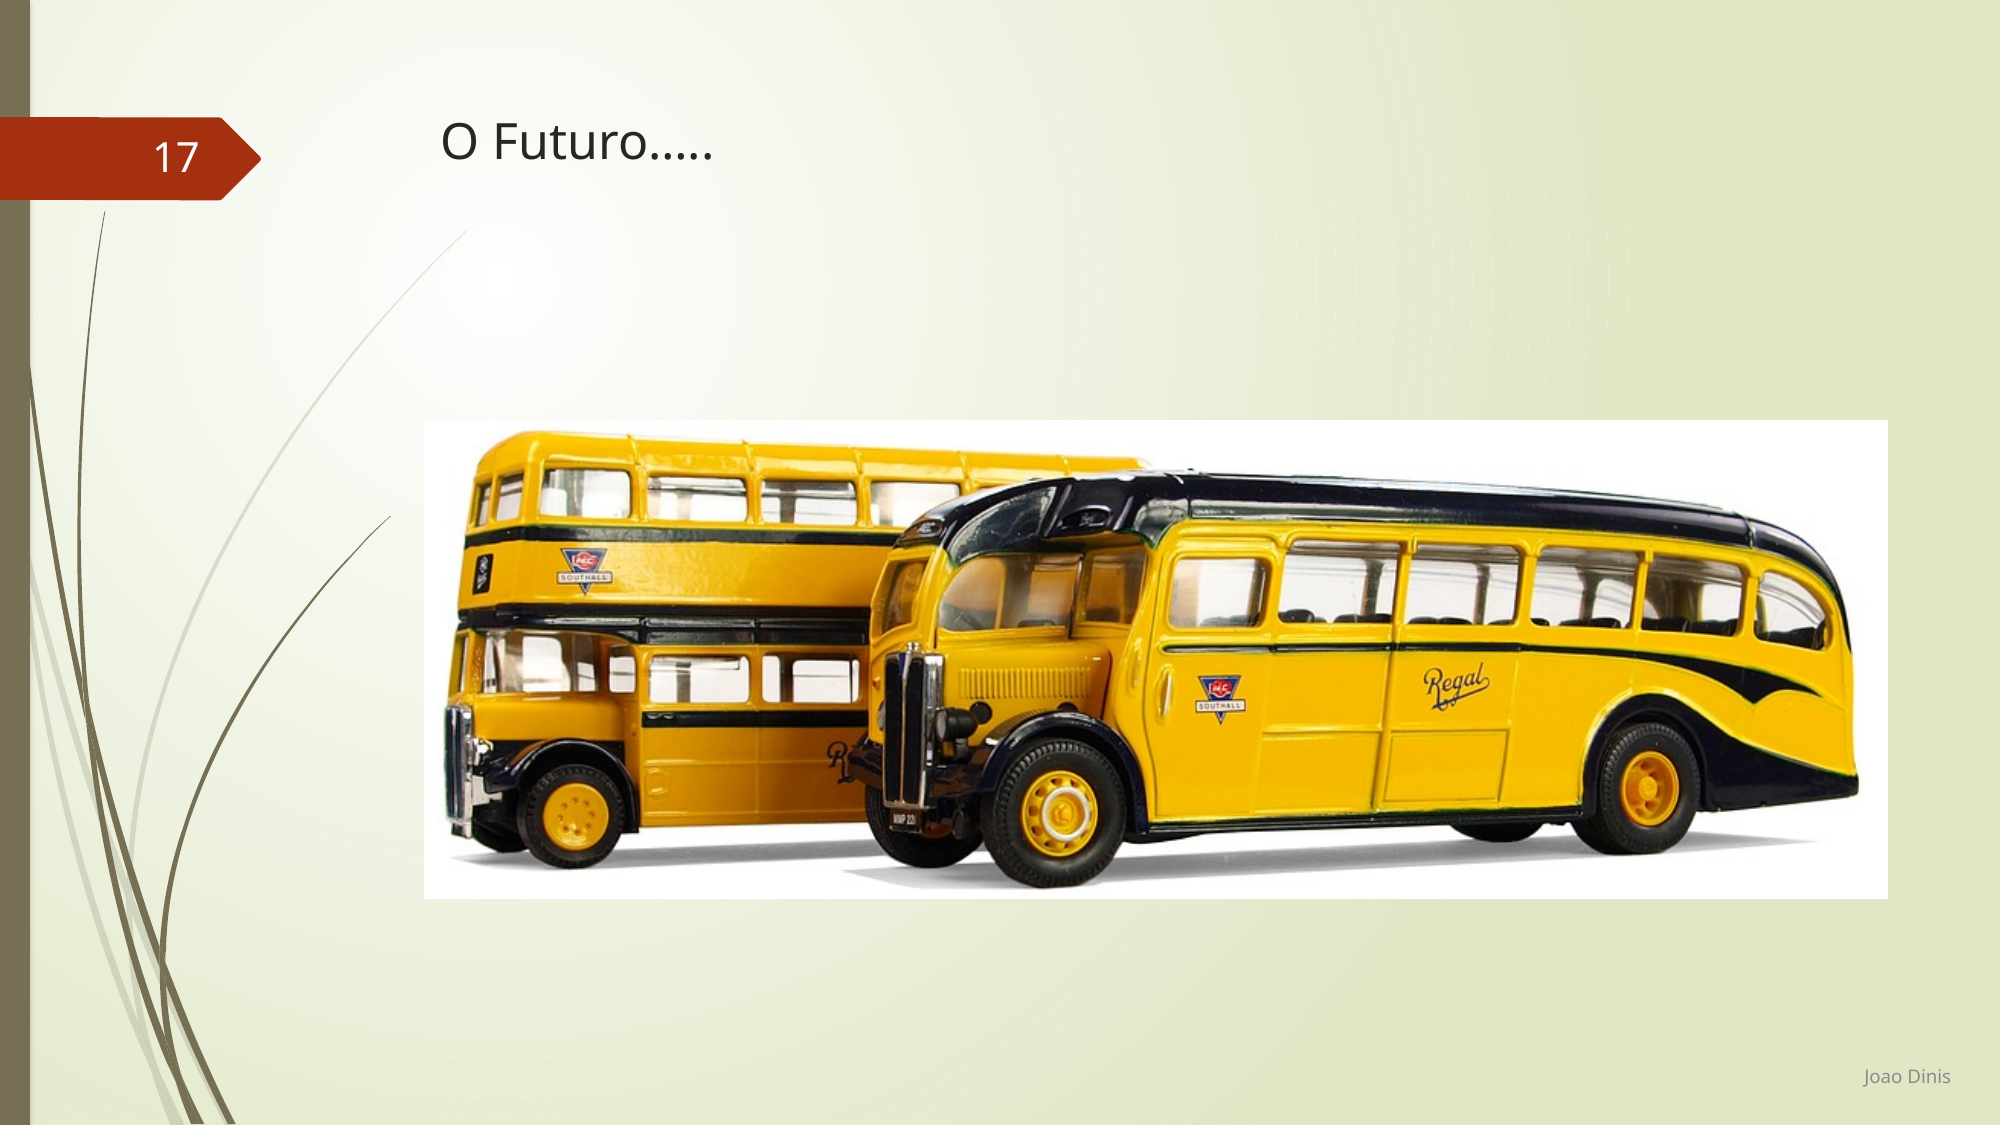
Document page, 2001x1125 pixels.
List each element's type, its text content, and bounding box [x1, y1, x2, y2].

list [424, 420, 1888, 900]
title O Futuro….. [425, 102, 1888, 313]
slide_number 17 [87, 129, 216, 190]
